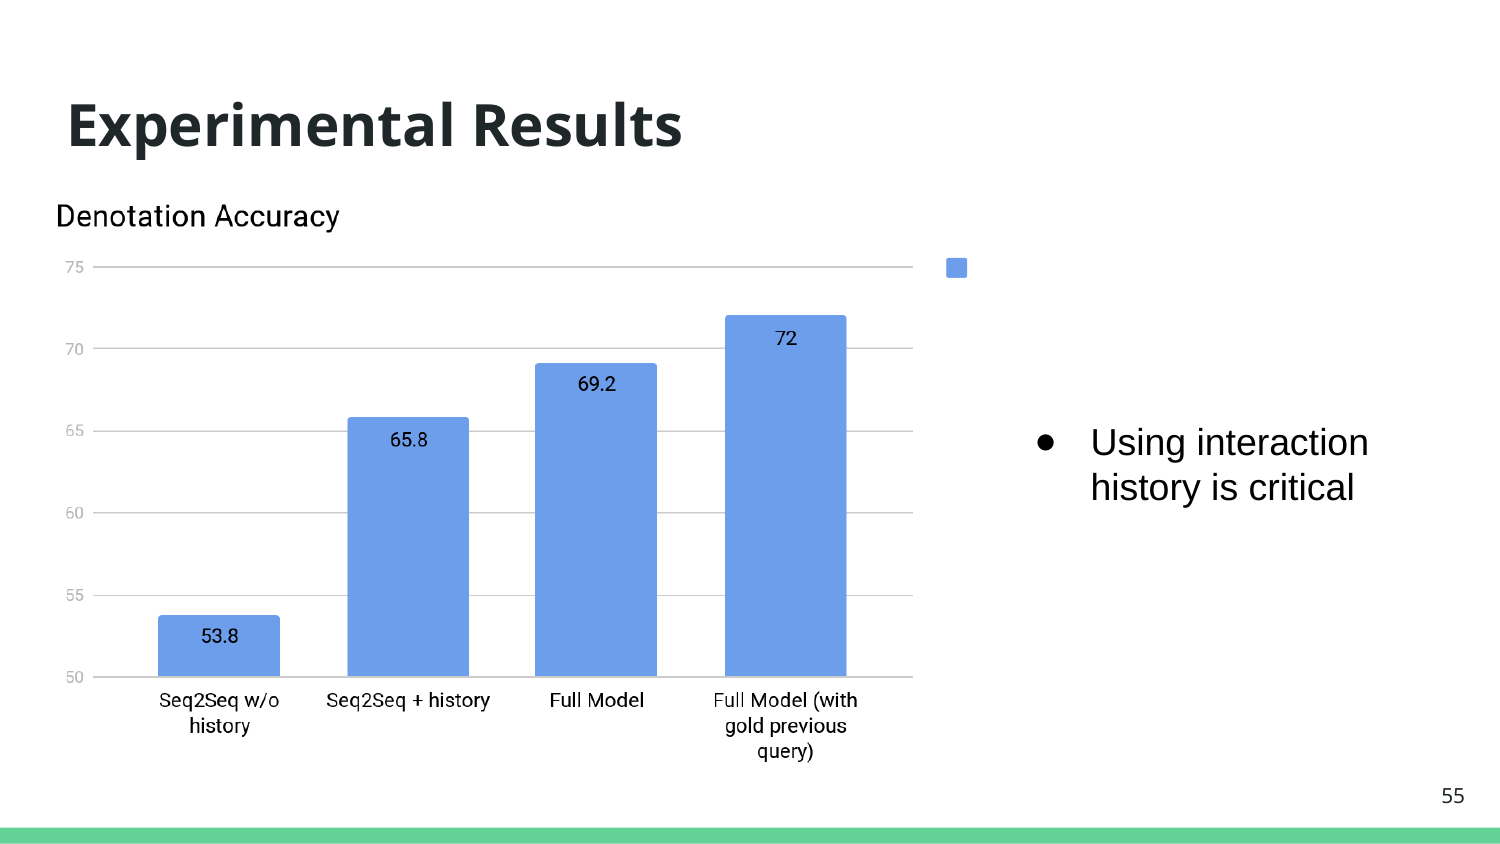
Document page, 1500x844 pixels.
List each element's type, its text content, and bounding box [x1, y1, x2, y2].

picture [24, 166, 1039, 794]
title Experimental Results [51, 72, 1449, 167]
slide_number ‹#› [1389, 764, 1480, 830]
text_box Using interaction history is critical [1040, 167, 1432, 794]
